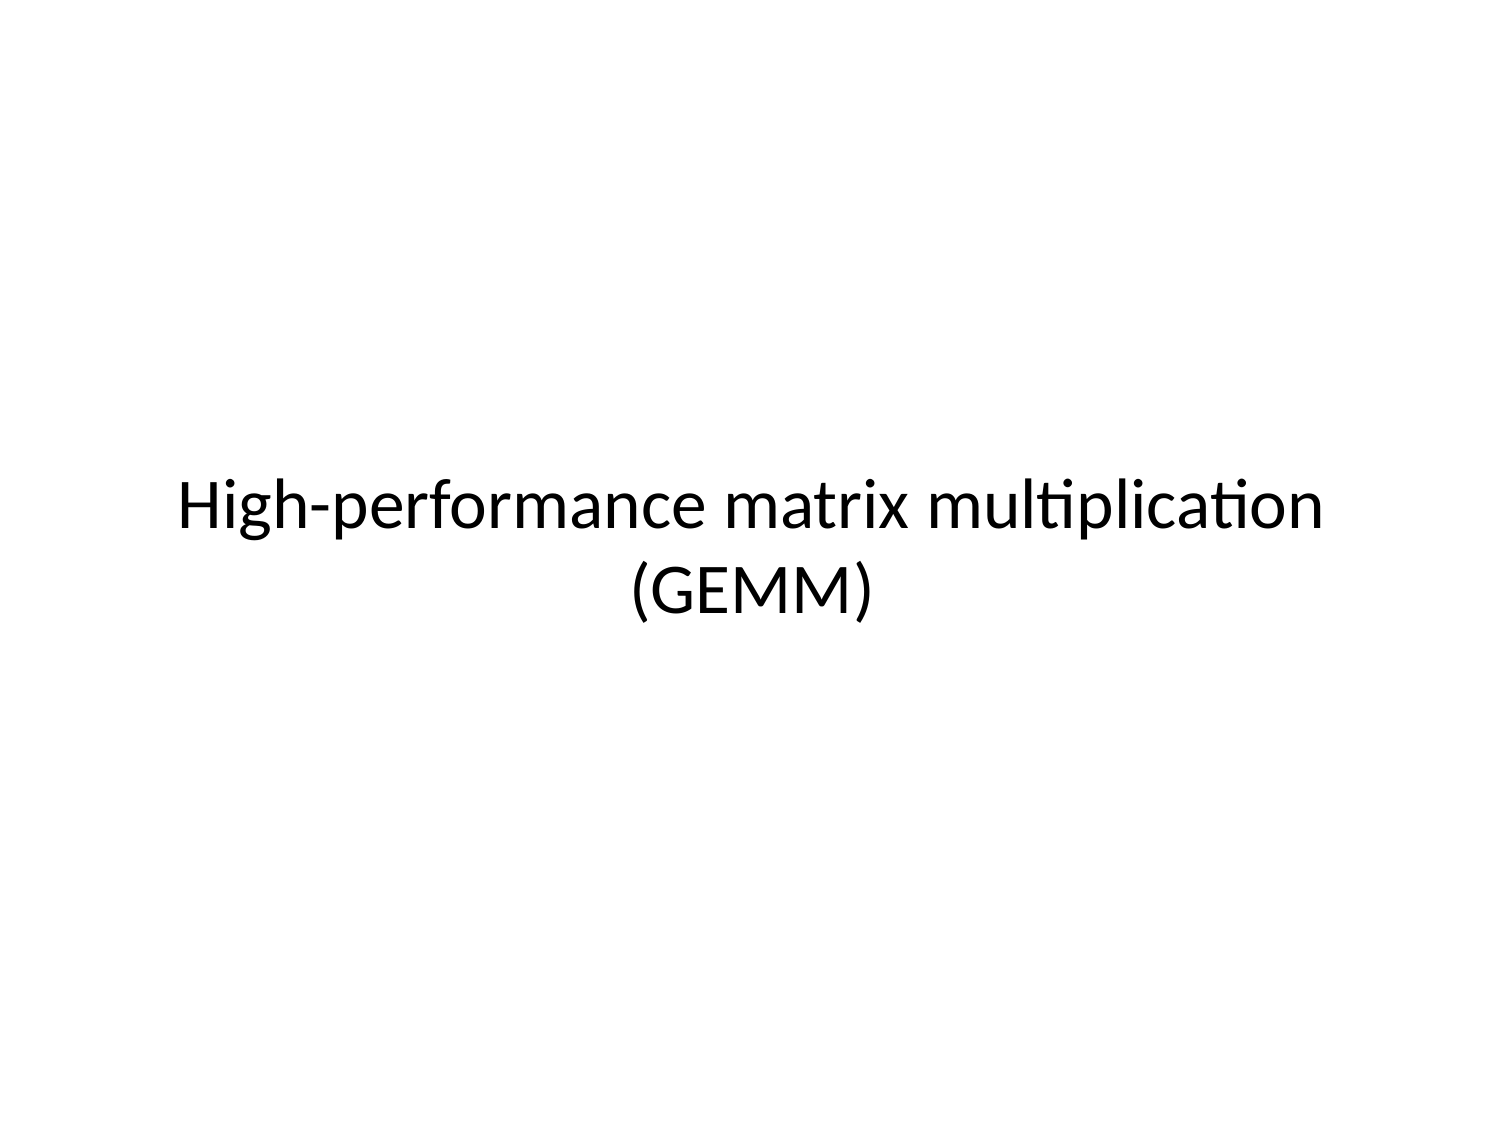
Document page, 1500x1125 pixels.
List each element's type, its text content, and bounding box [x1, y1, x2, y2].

title High-performance matrix multiplication (GEMM) [35, 448, 1469, 637]
